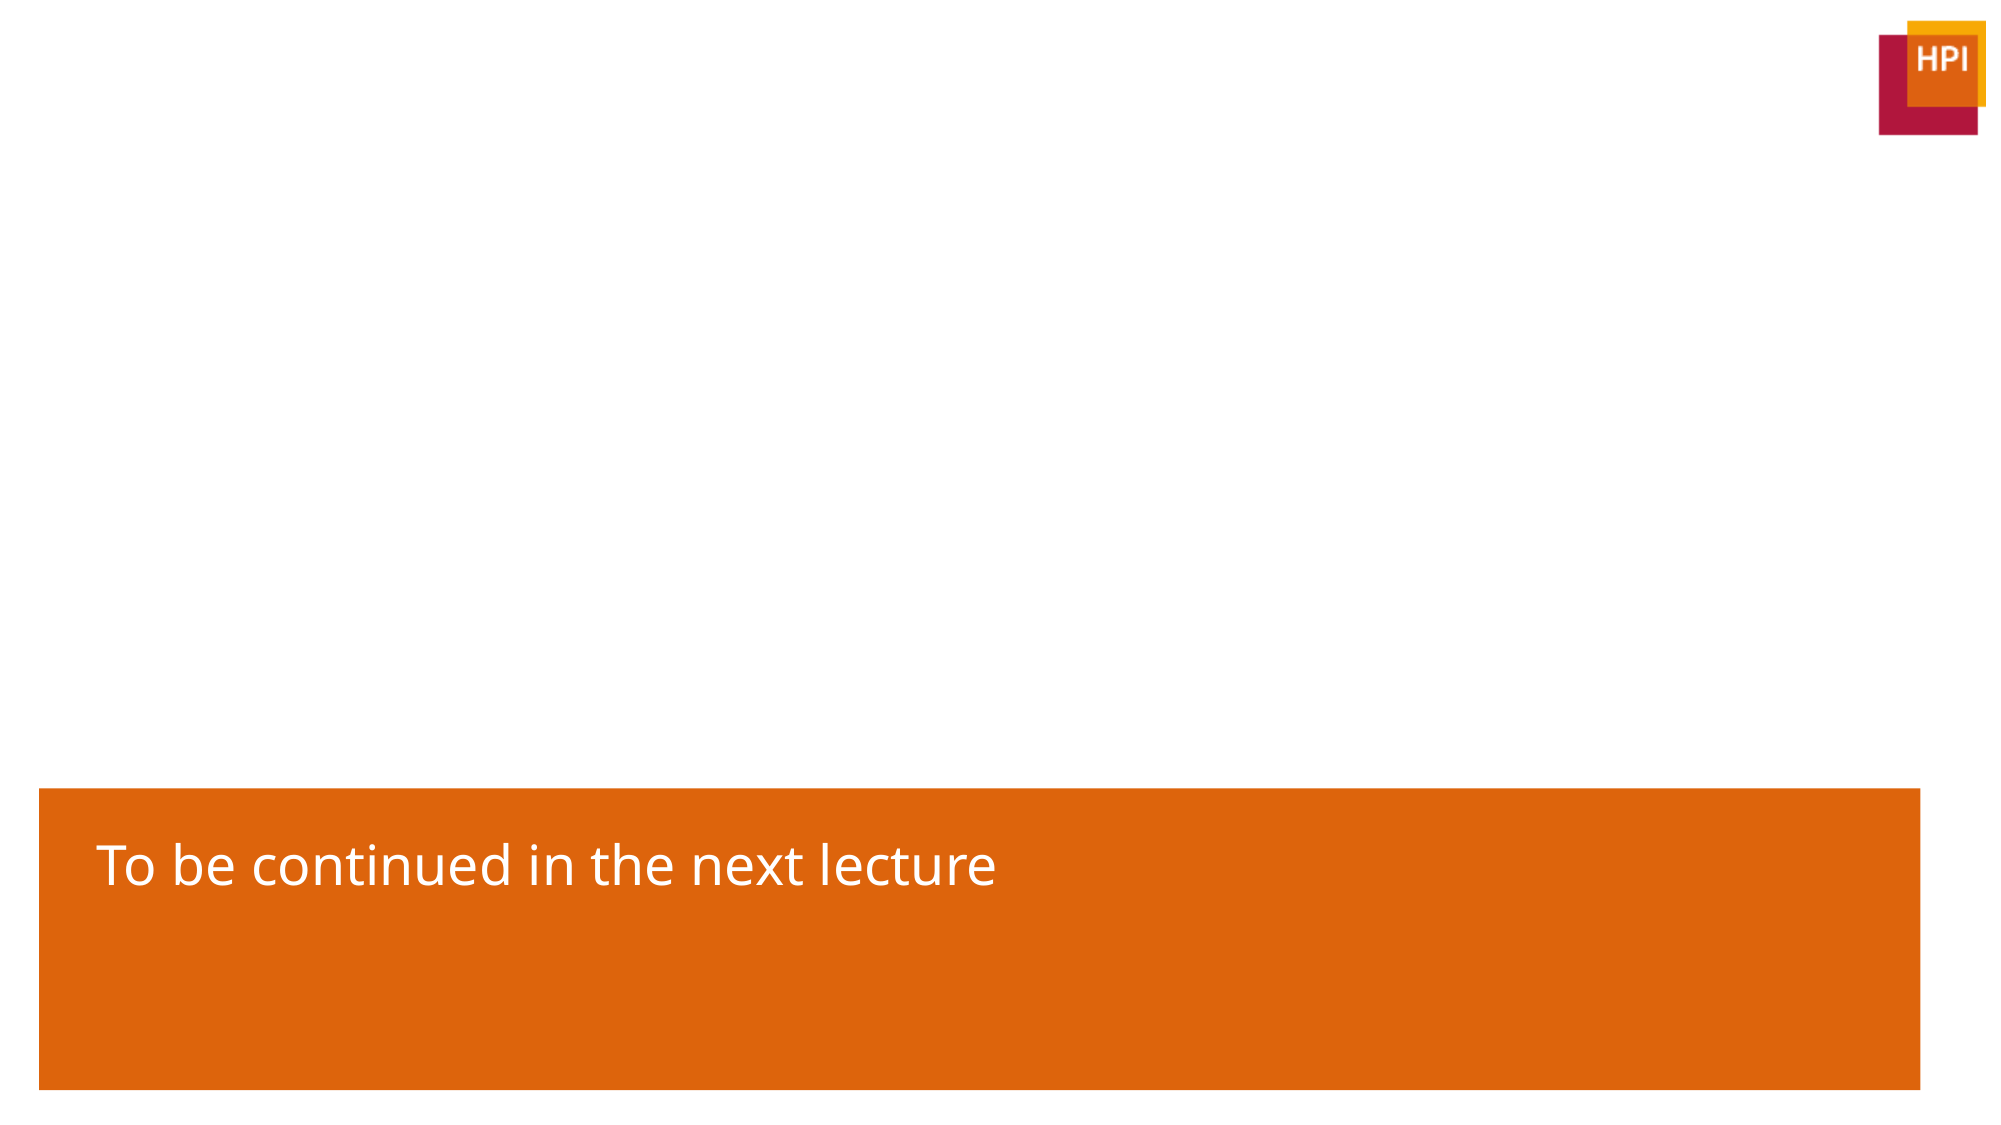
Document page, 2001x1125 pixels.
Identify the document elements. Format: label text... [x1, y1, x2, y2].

picture [1873, 18, 1986, 140]
title To be continued in the next lecture [78, 788, 1921, 898]
